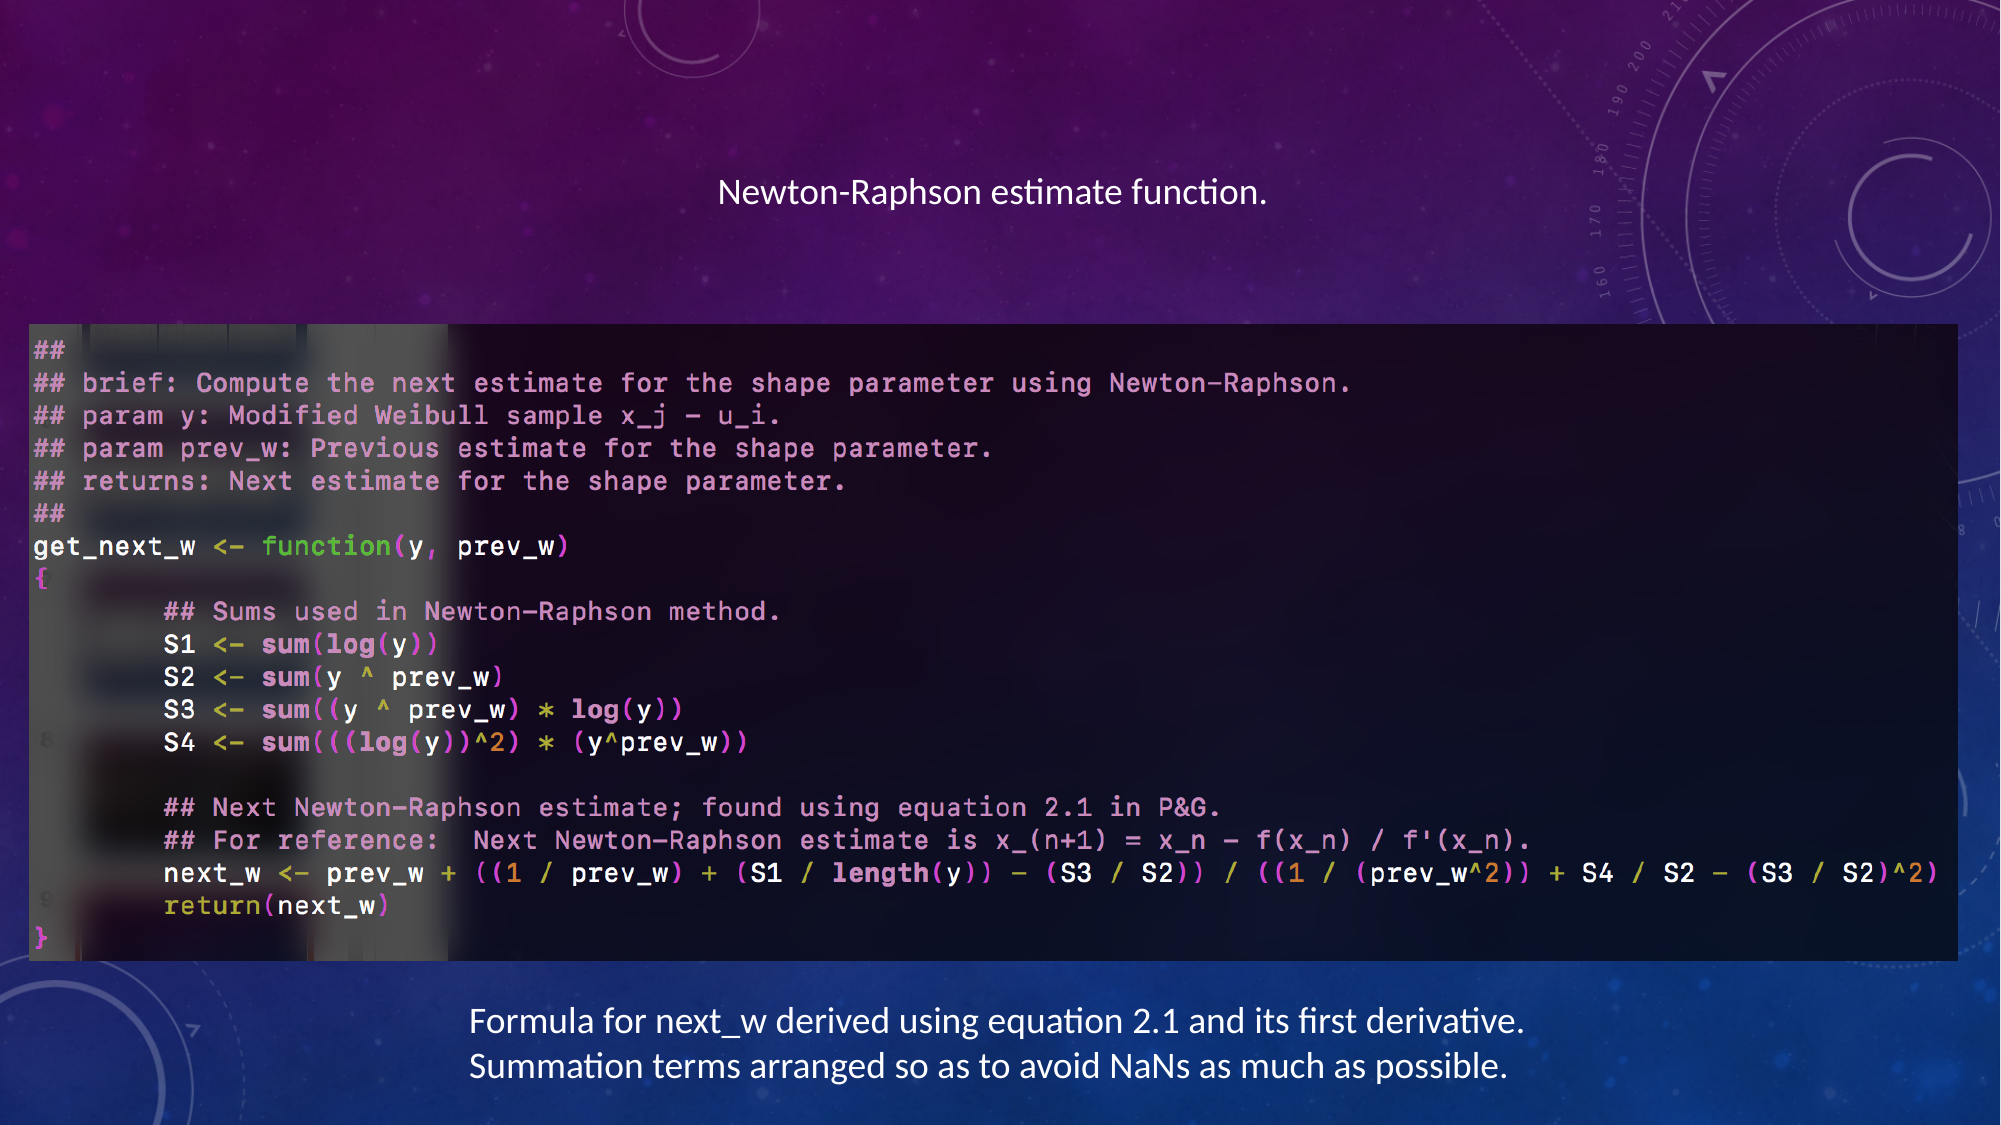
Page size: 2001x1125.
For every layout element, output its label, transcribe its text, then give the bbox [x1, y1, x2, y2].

picture [0, 0, 2001, 1125]
text_box Newton-Raphson estimate function. [702, 159, 1284, 220]
text_box Formula for next_w derived using equation 2.1 and its first derivative. Summation terms arranged so as to avoid NaNs as much as possible. [454, 988, 1542, 1093]
